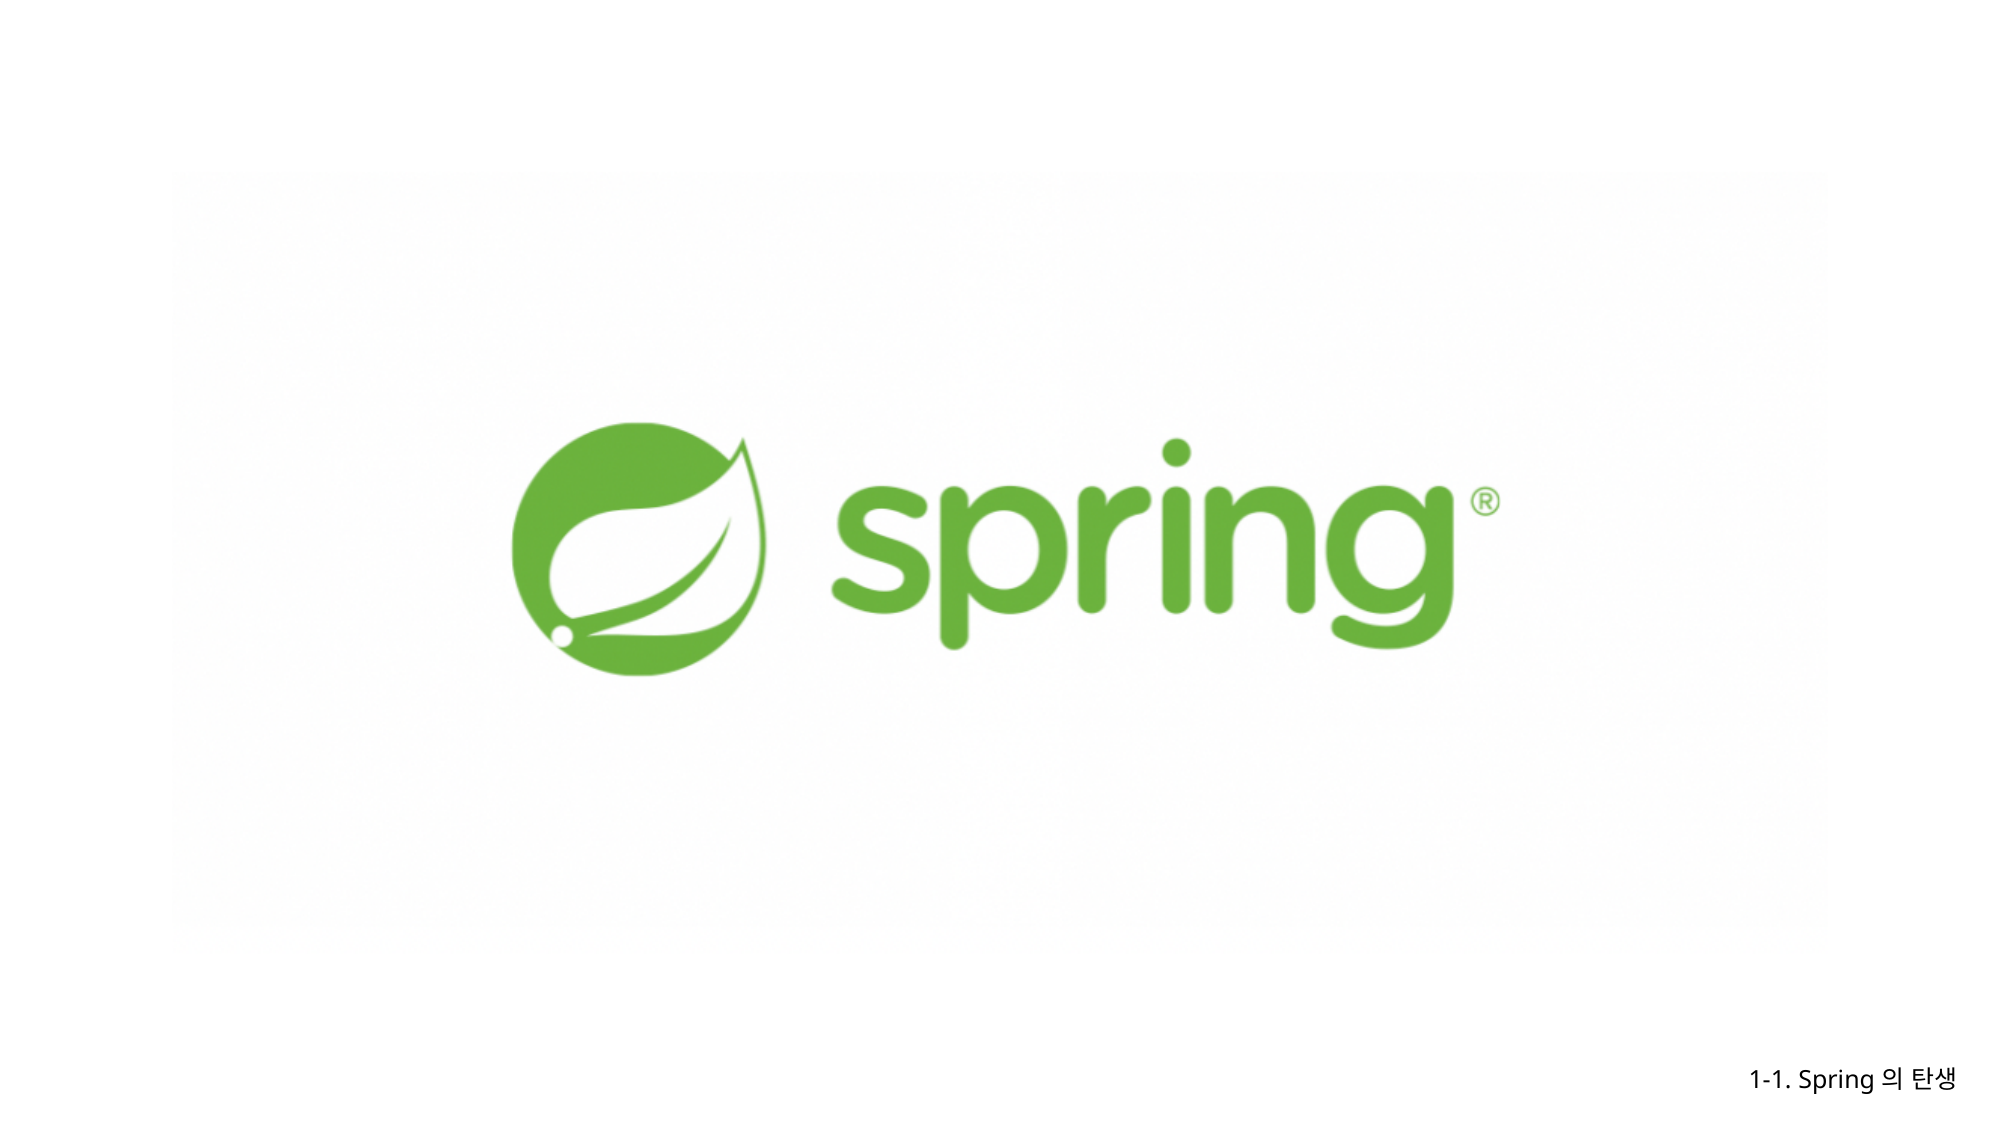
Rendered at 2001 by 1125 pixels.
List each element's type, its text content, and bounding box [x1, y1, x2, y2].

text_box 1-1. Spring의 탄생 [1600, 1056, 1972, 1102]
picture [172, 171, 1828, 954]
